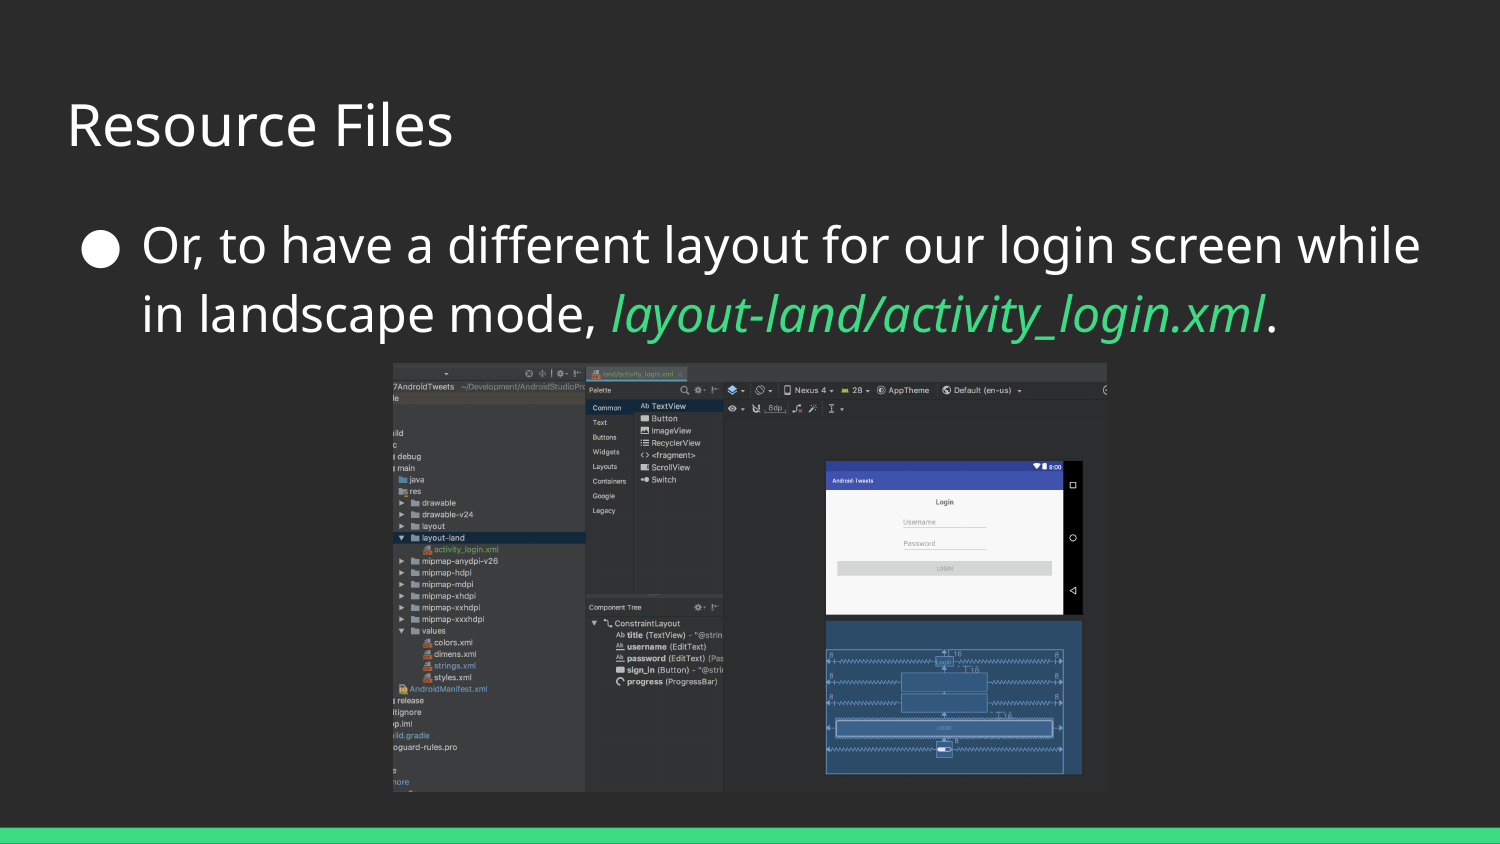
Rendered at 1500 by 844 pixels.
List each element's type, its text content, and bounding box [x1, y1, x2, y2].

list Or, to have a different layout for our login screen while in landscape mode, layout-land/activity_login.xml. [51, 189, 1449, 430]
title Resource Files [51, 72, 1449, 167]
picture [393, 362, 1107, 792]
